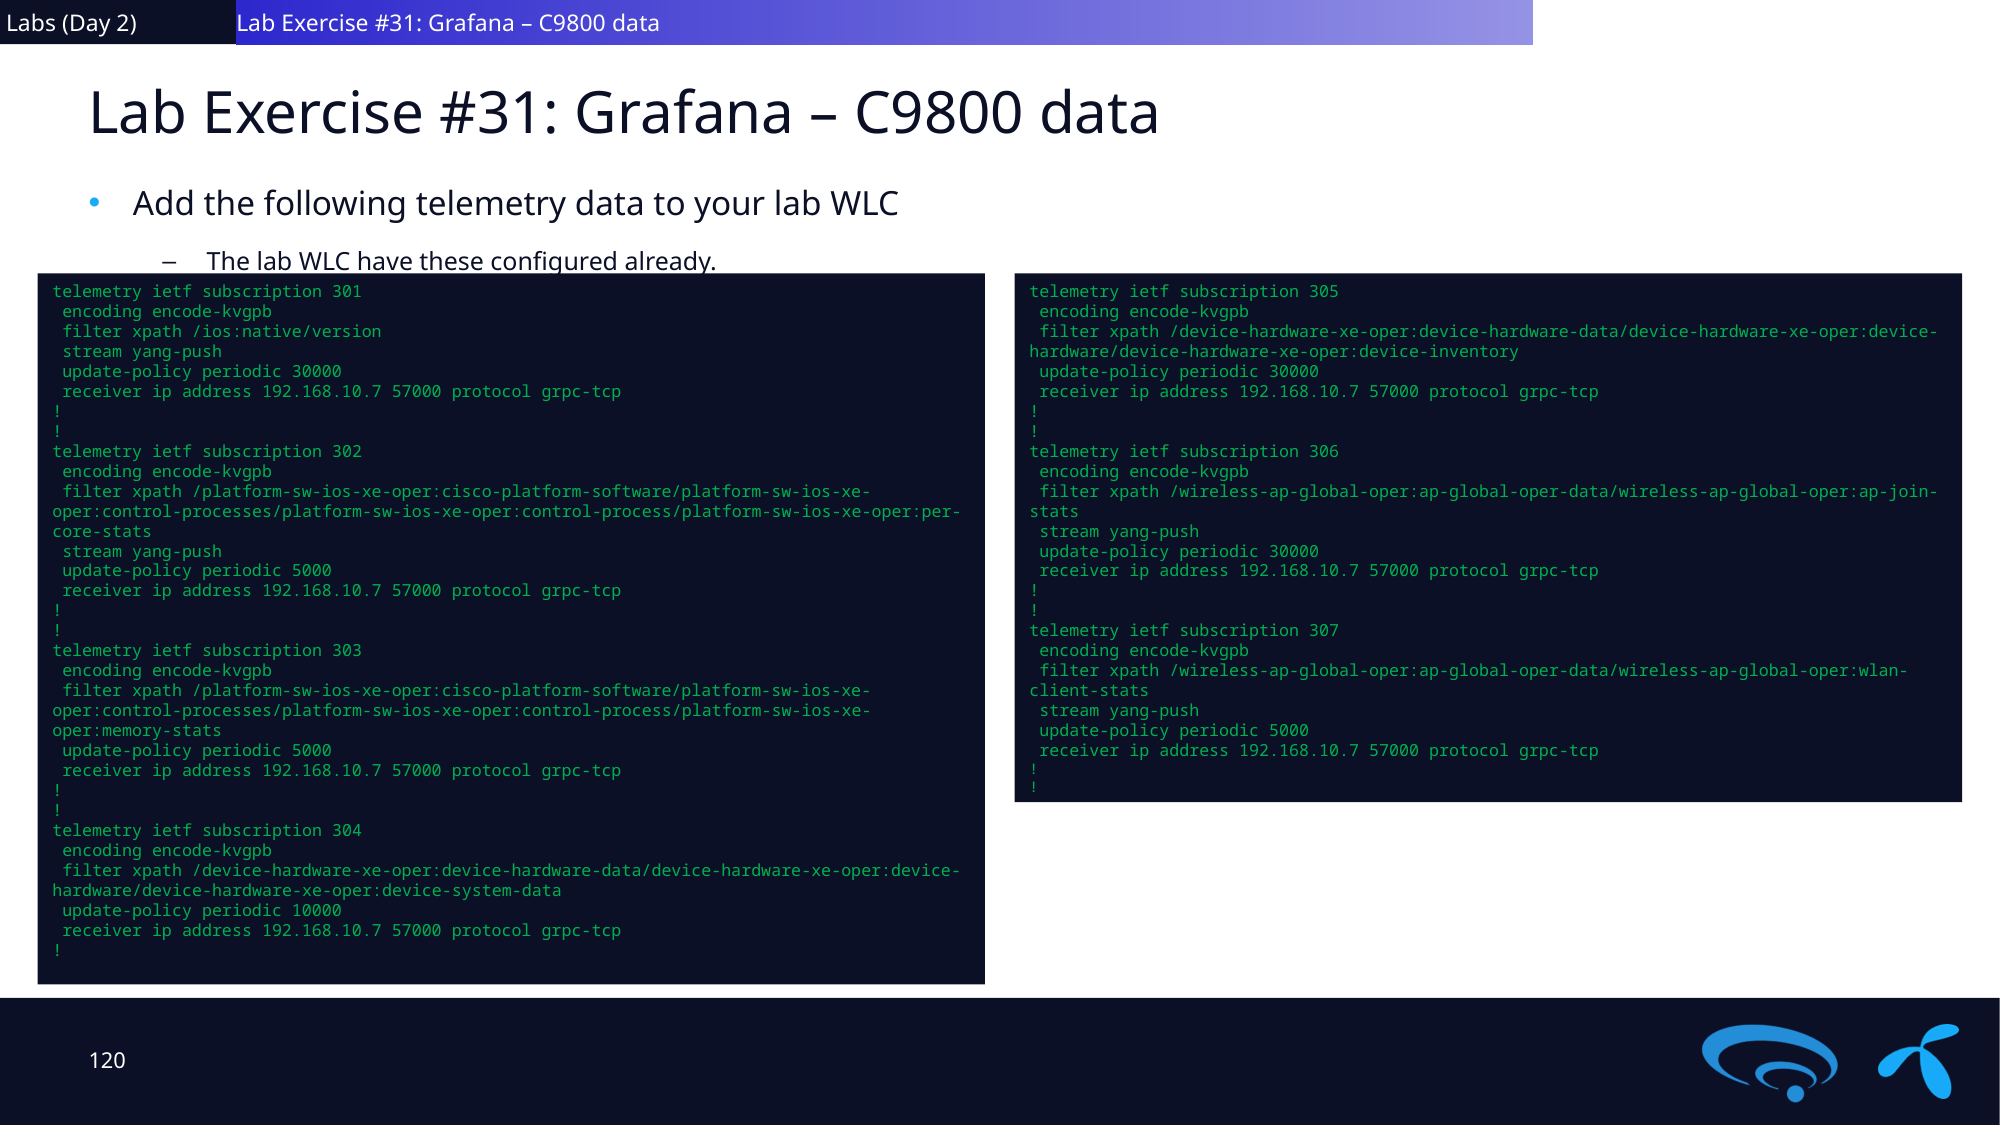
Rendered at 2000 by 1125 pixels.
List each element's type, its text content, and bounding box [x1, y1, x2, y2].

text_box telemetry ietf subscription 305 encoding encode-kvgpb filter xpath /device-hardware-xe-oper:device-hardware-data/device-hardware-xe-oper:device-hardware/device-hardware-xe-oper:device-inventory update-policy periodic 30000 receiver ip address 192.168.10.7 57000 protocol grpc-tcp ! ! telemetry ietf subscription 306 encoding encode-kvgpb filter xpath /wireless-ap-global-oper:ap-global-oper-data/wireless-ap-global-oper:ap-join-stats stream yang-push update-policy periodic 30000 receiver ip address 192.168.10.7 57000 protocol grpc-tcp ! ! telemetry ietf subscription 307 encoding encode-kvgpb filter xpath /wireless-ap-global-oper:ap-global-oper-data/wireless-ap-global-oper:wlan-client-stats stream yang-push update-policy periodic 5000 receiver ip address 192.168.10.7 57000 protocol grpc-tcp ! ! [1014, 273, 1963, 803]
footer Labs (Day 2) [0, 0, 236, 45]
text_box telemetry ietf subscription 301 encoding encode-kvgpb filter xpath /ios:native/version stream yang-push update-policy periodic 30000 receiver ip address 192.168.10.7 57000 protocol grpc-tcp ! ! telemetry ietf subscription 302 encoding encode-kvgpb filter xpath /platform-sw-ios-xe-oper:cisco-platform-software/platform-sw-ios-xe-oper:control-processes/platform-sw-ios-xe-oper:control-process/platform-sw-ios-xe-oper:per-core-stats stream yang-push update-policy periodic 5000 receiver ip address 192.168.10.7 57000 protocol grpc-tcp ! ! telemetry ietf subscription 303 encoding encode-kvgpb filter xpath /platform-sw-ios-xe-oper:cisco-platform-software/platform-sw-ios-xe-oper:control-processes/platform-sw-ios-xe-oper:control-process/platform-sw-ios-xe-oper:memory-stats update-policy periodic 5000 receiver ip address 192.168.10.7 57000 protocol grpc-tcp ! ! telemetry ietf subscription 304 encoding encode-kvgpb filter xpath /device-hardware-xe-oper:device-hardware-data/device-hardware-xe-oper:device-hardware/device-hardware-xe-oper:device-system-data update-policy periodic 10000 receiver ip address 192.168.10.7 57000 protocol grpc-tcp ! [37, 273, 985, 985]
text_box Add the following telemetry data to your lab WLC The lab WLC have these configured already. [88, 148, 1808, 1125]
text_box Lab Exercise #31: Grafana – C9800 data [236, 0, 1533, 45]
title Lab Exercise #31: Grafana – C9800 data [88, 70, 1911, 160]
picture [1694, 1006, 1843, 1119]
picture [1878, 1024, 1959, 1099]
